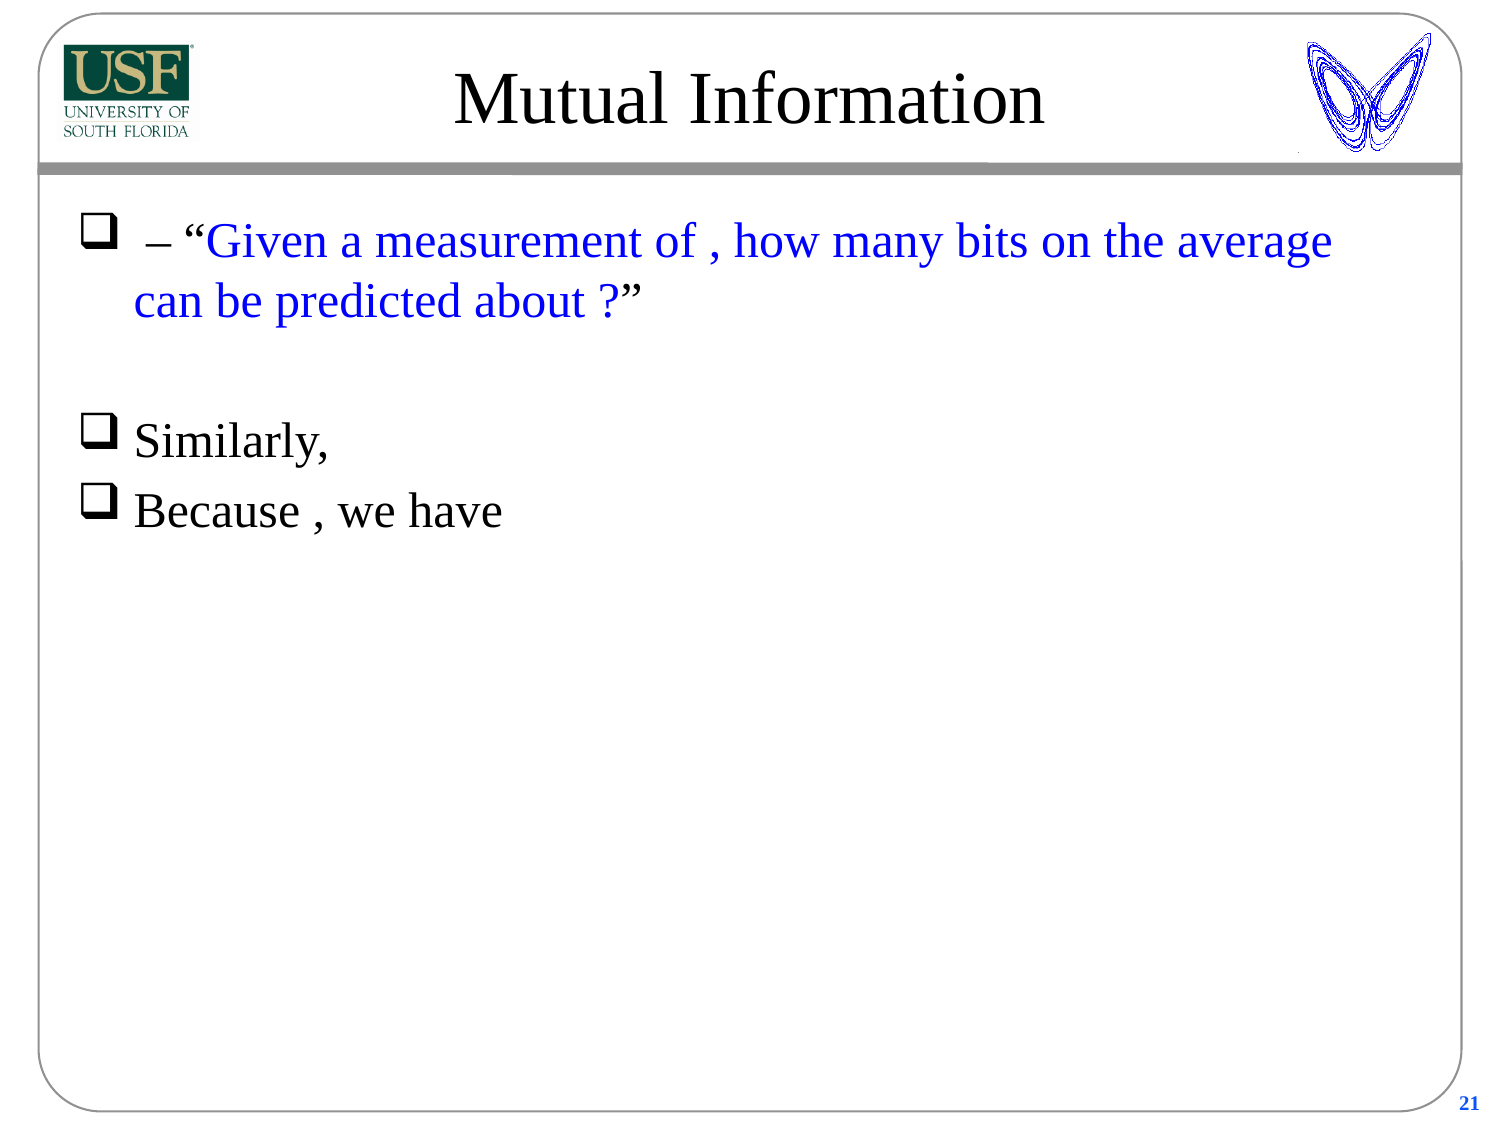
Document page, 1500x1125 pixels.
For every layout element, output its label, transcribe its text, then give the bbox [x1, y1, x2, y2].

picture [57, 40, 199, 141]
title Mutual Information [199, 36, 1301, 151]
picture [1298, 28, 1438, 153]
